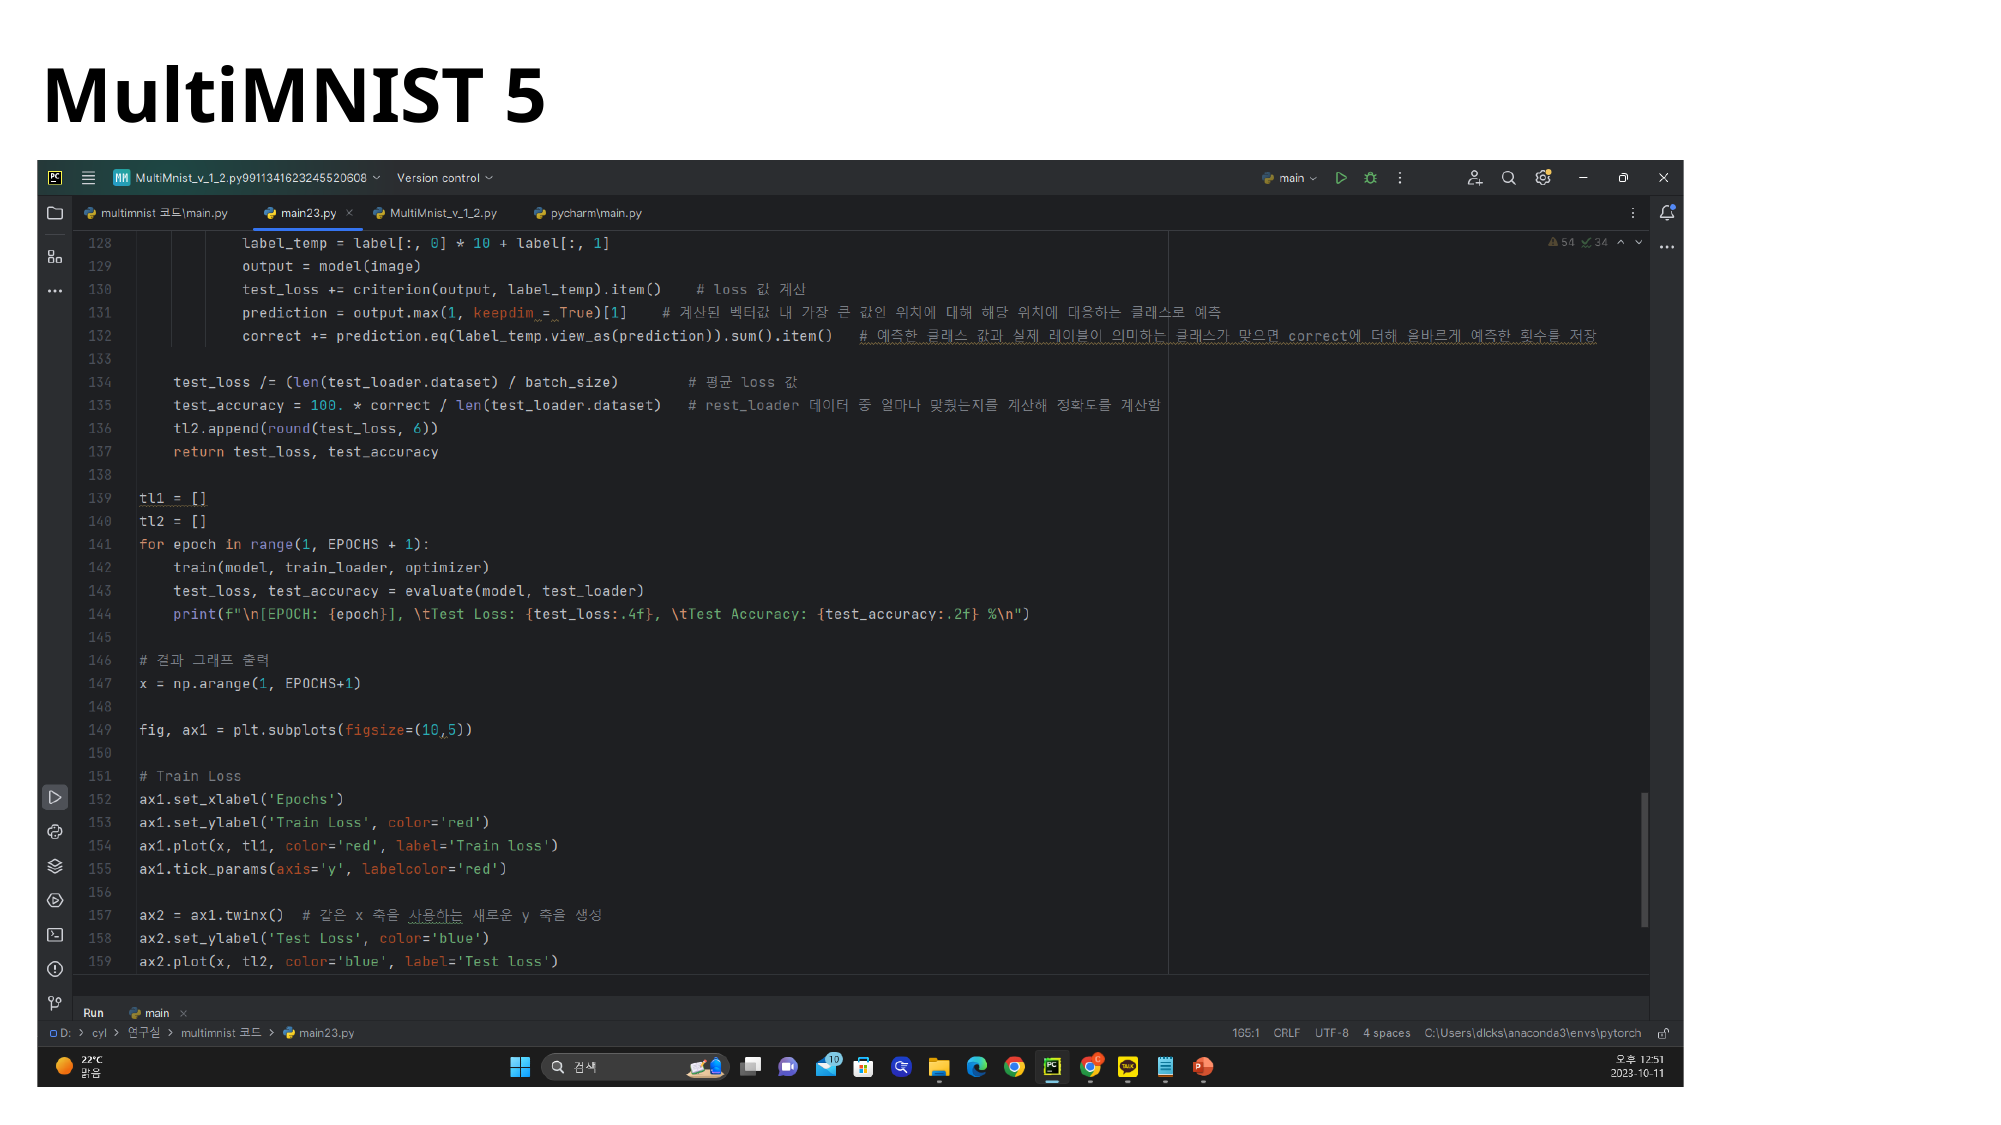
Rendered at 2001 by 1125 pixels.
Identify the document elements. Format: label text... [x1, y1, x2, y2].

title MultiMNIST 5 [26, 24, 1752, 173]
picture [37, 160, 1684, 1087]
